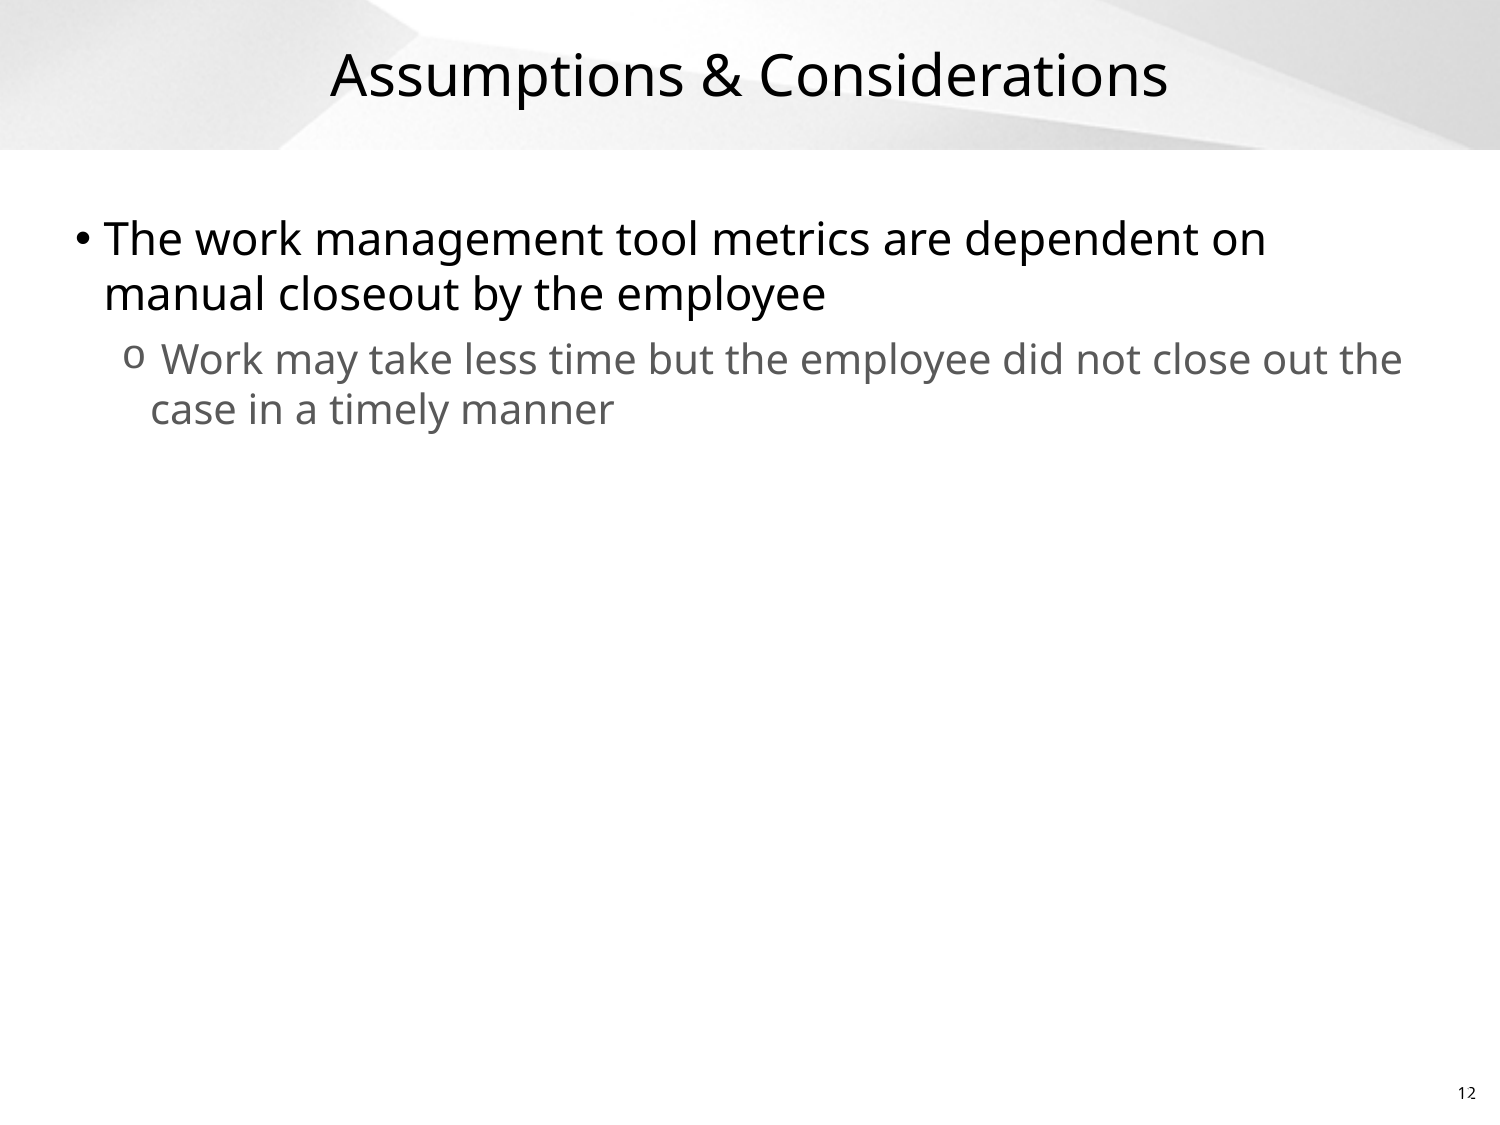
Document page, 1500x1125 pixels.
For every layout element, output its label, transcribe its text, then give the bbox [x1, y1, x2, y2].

list The work management tool metrics are dependent on manual closeout by the employee Work may take less time but the employee did not close out the case in a timely manner [75, 210, 1425, 1050]
picture [0, 0, 1500, 150]
title Assumptions & Considerations [45, 23, 1455, 124]
